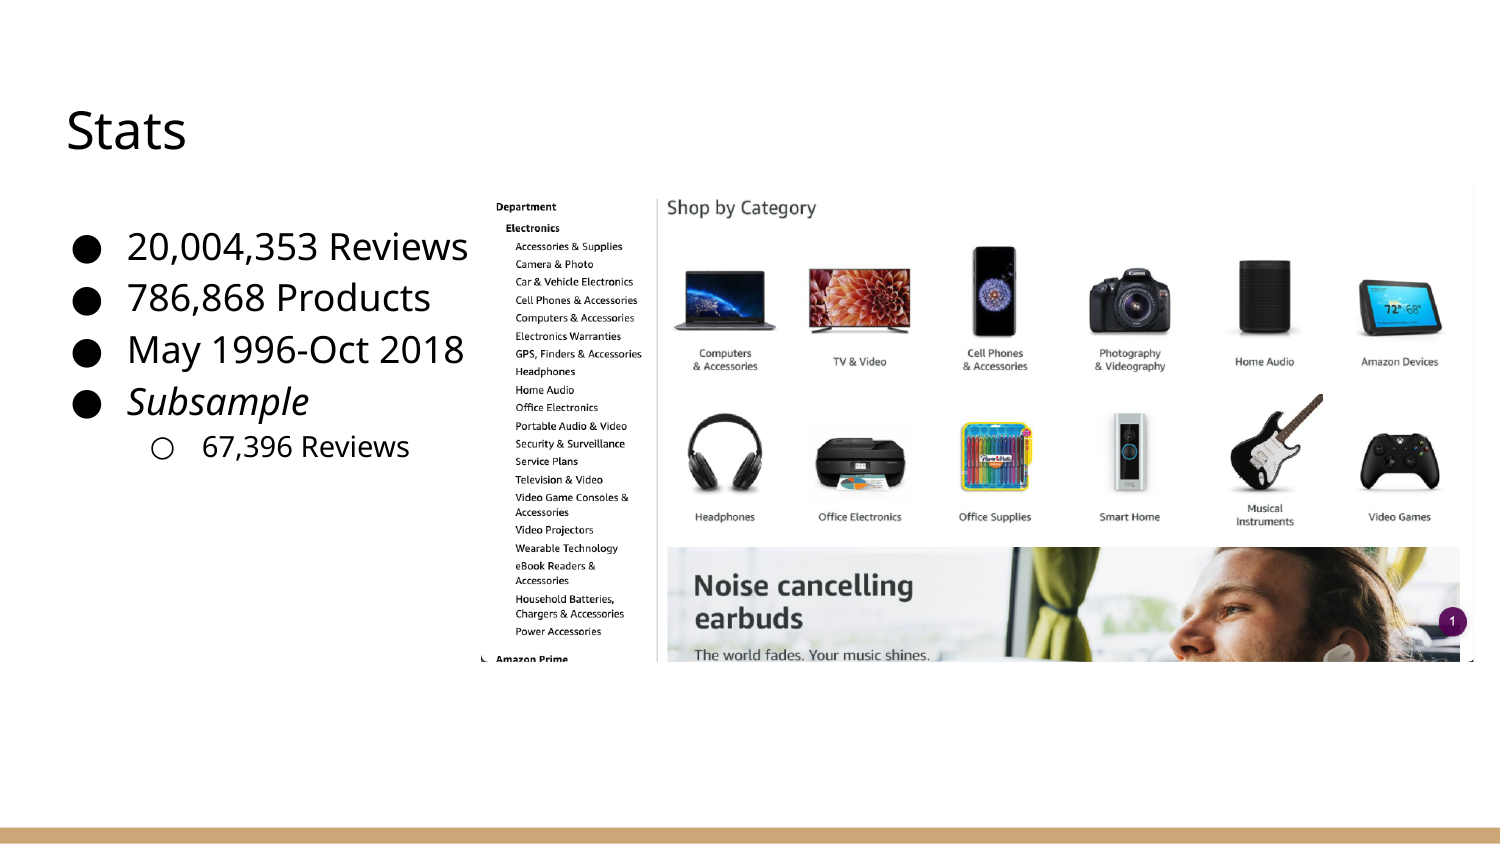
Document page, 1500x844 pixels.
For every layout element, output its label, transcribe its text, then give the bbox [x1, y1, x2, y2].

picture [480, 182, 1474, 662]
title Stats [51, 81, 1449, 176]
list 20,004,353 Reviews 786,868 Products May 1996-Oct 2018 Subsample 67,396 Reviews [36, 200, 500, 752]
